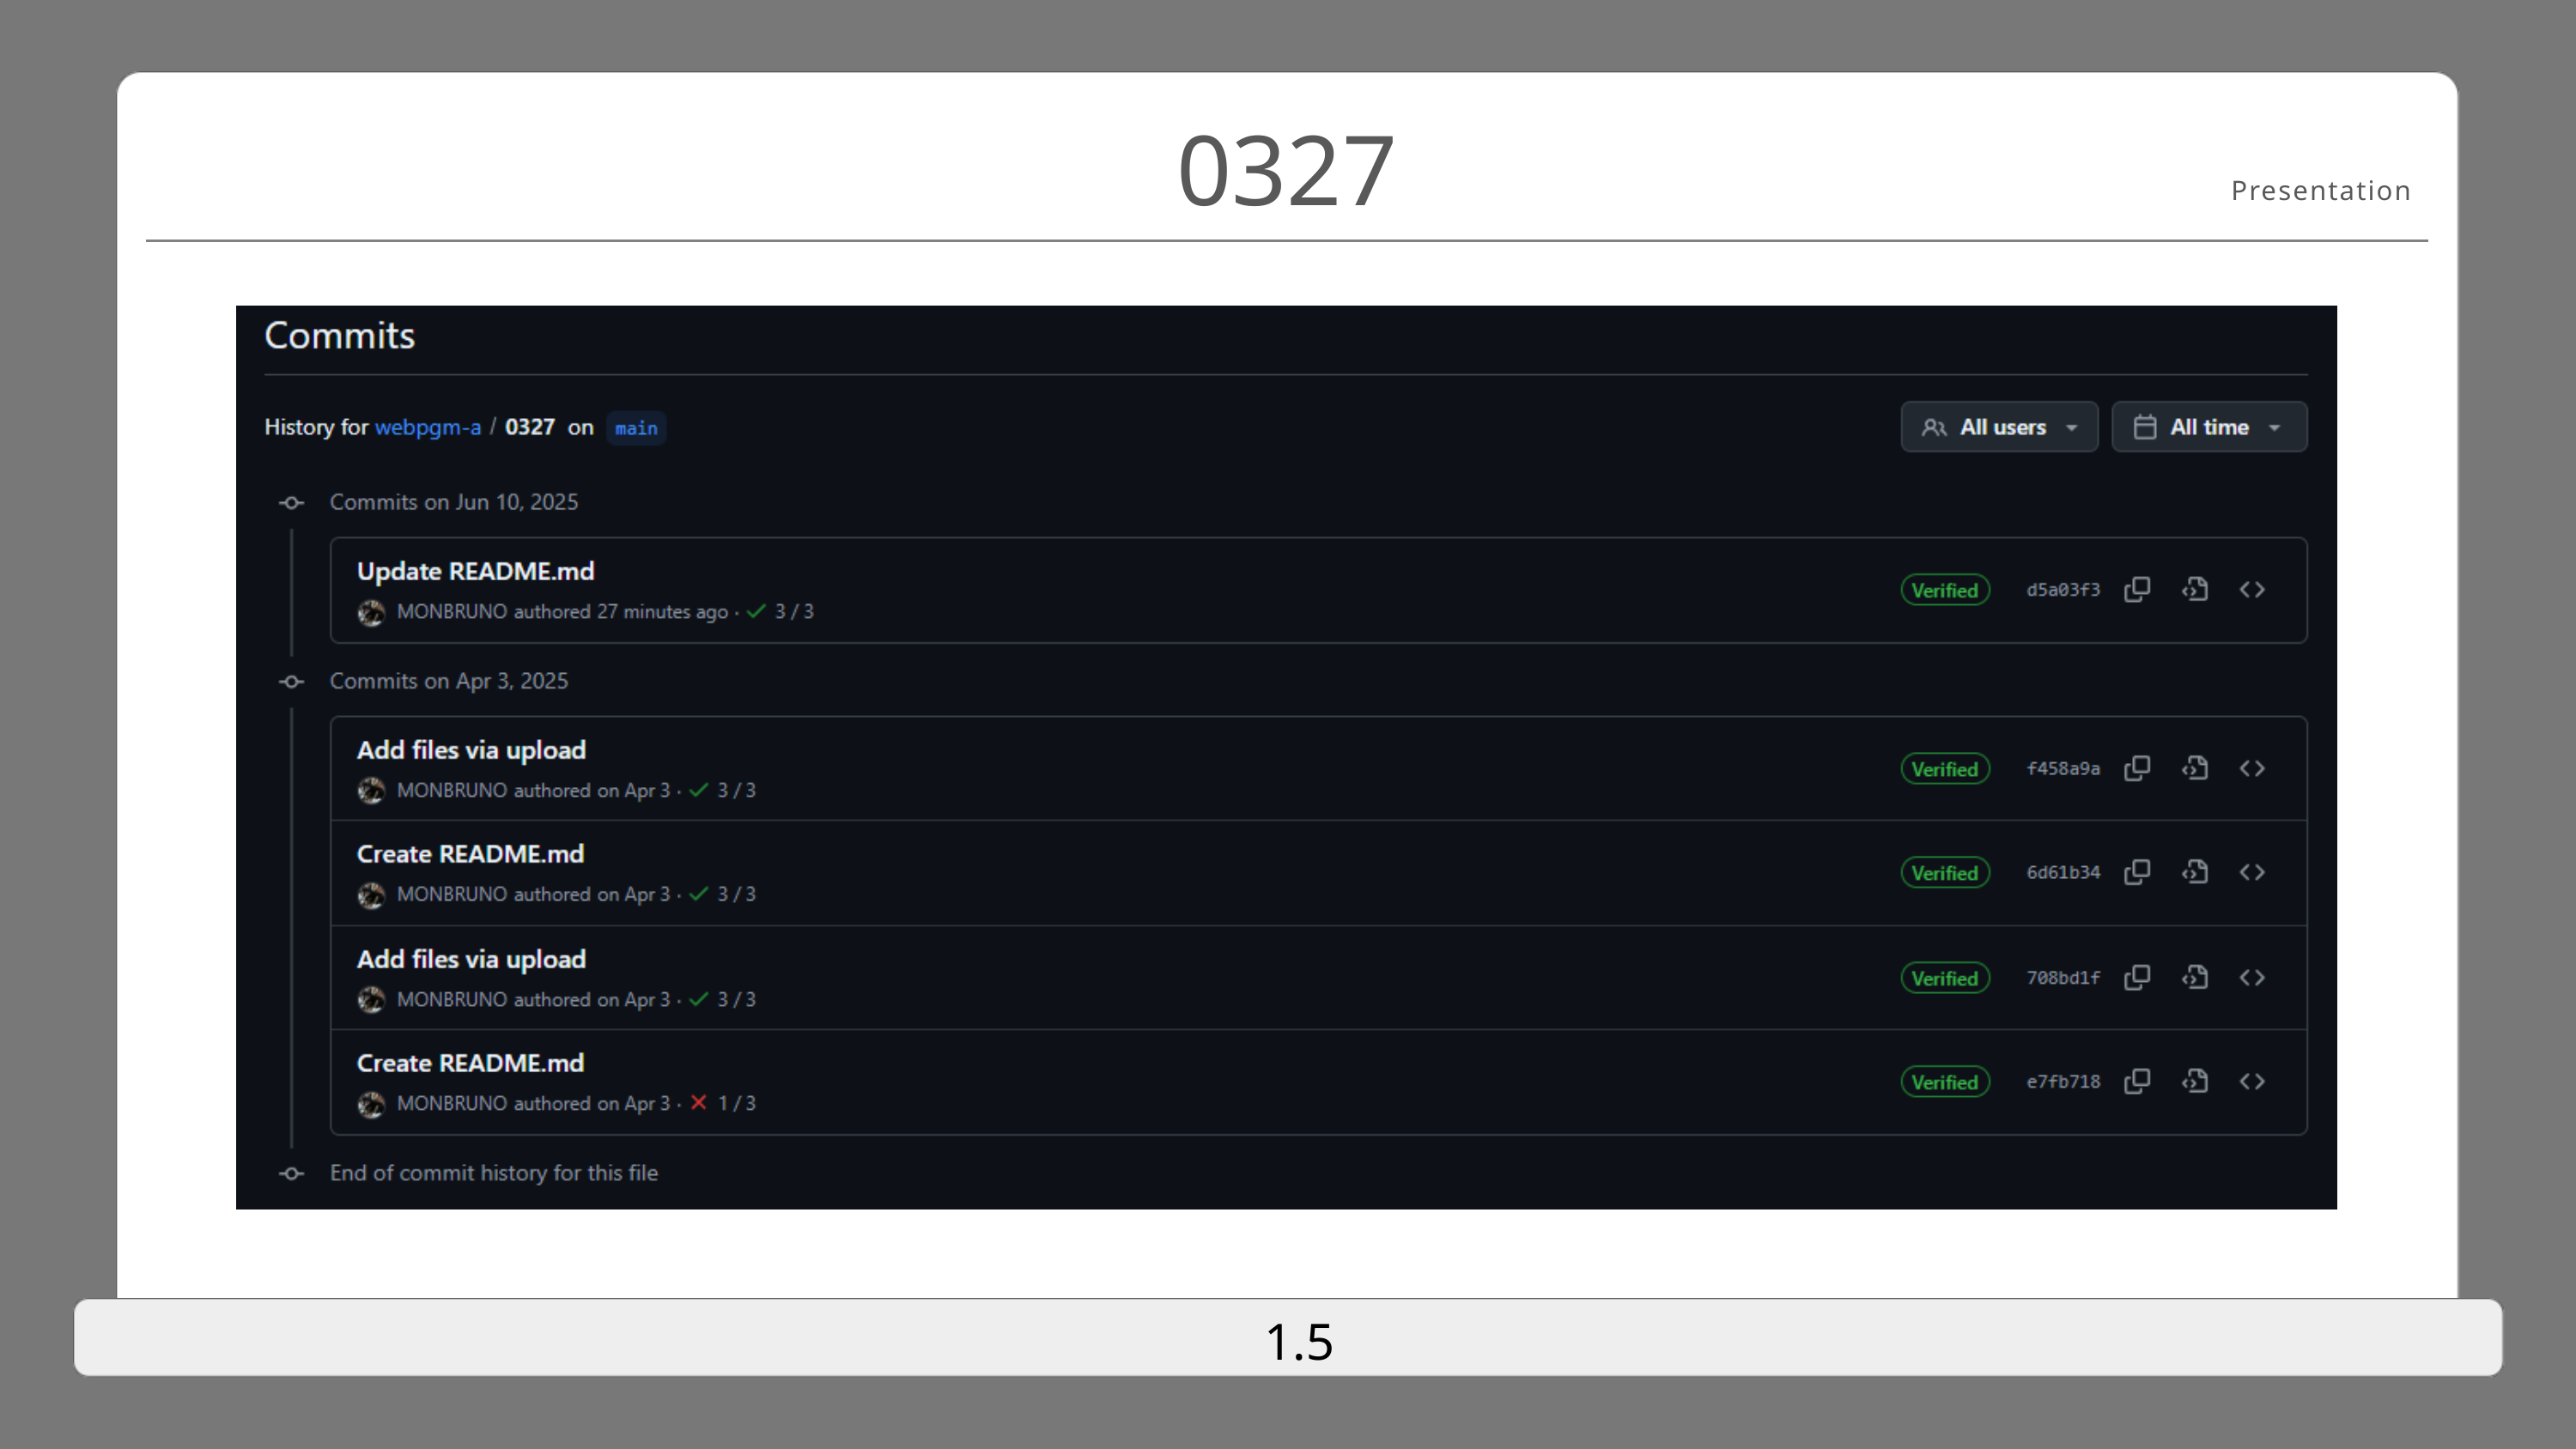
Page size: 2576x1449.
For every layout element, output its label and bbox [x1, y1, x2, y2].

picture [73, 71, 2505, 1378]
